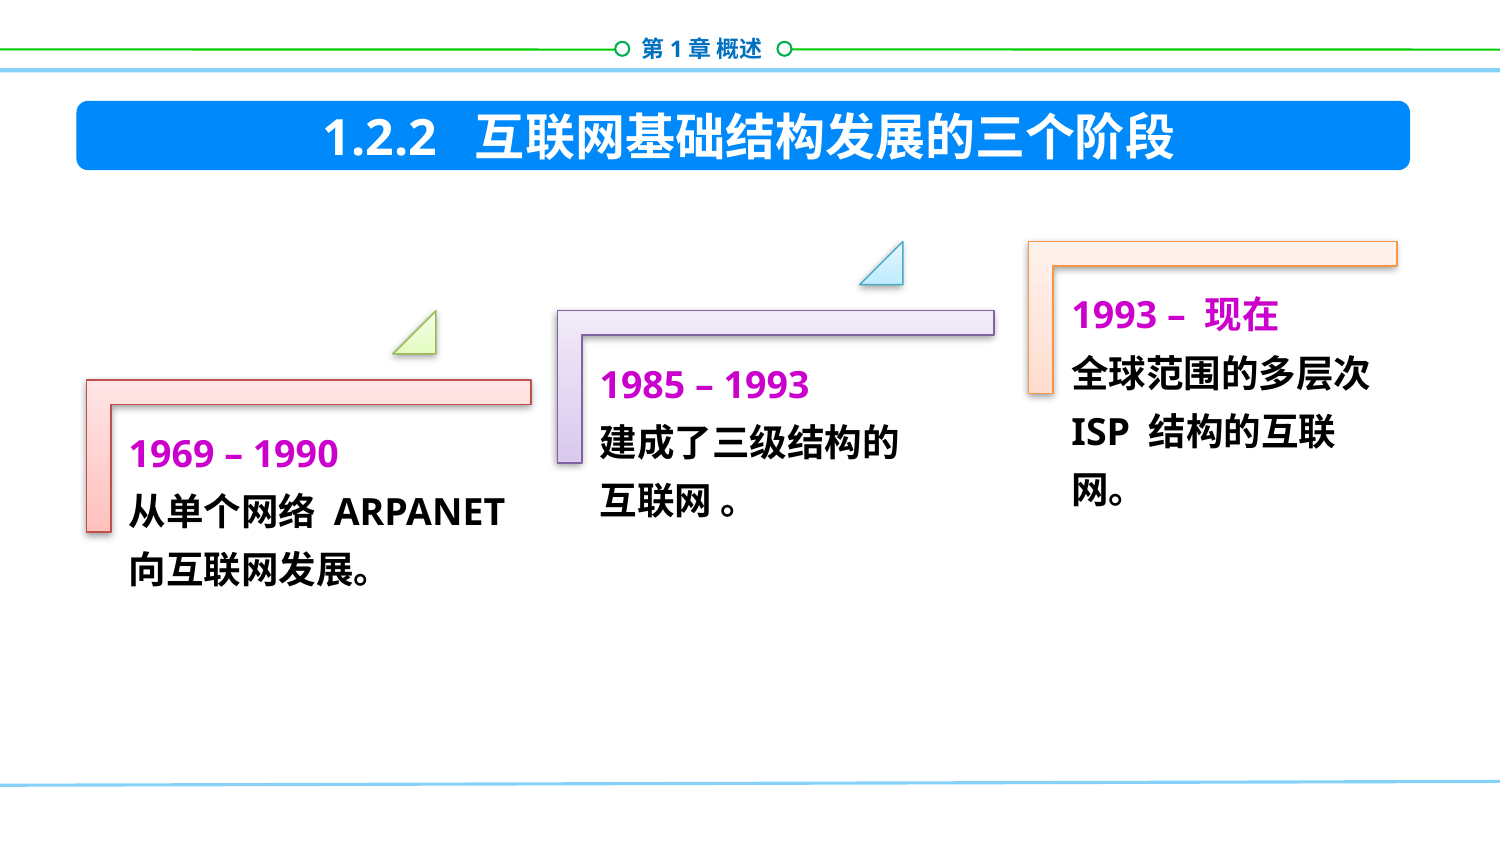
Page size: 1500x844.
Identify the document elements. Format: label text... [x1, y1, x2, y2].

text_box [85, 198, 1398, 649]
list 1.2.2 互联网基础结构发展的三个阶段 [204, 105, 1293, 166]
